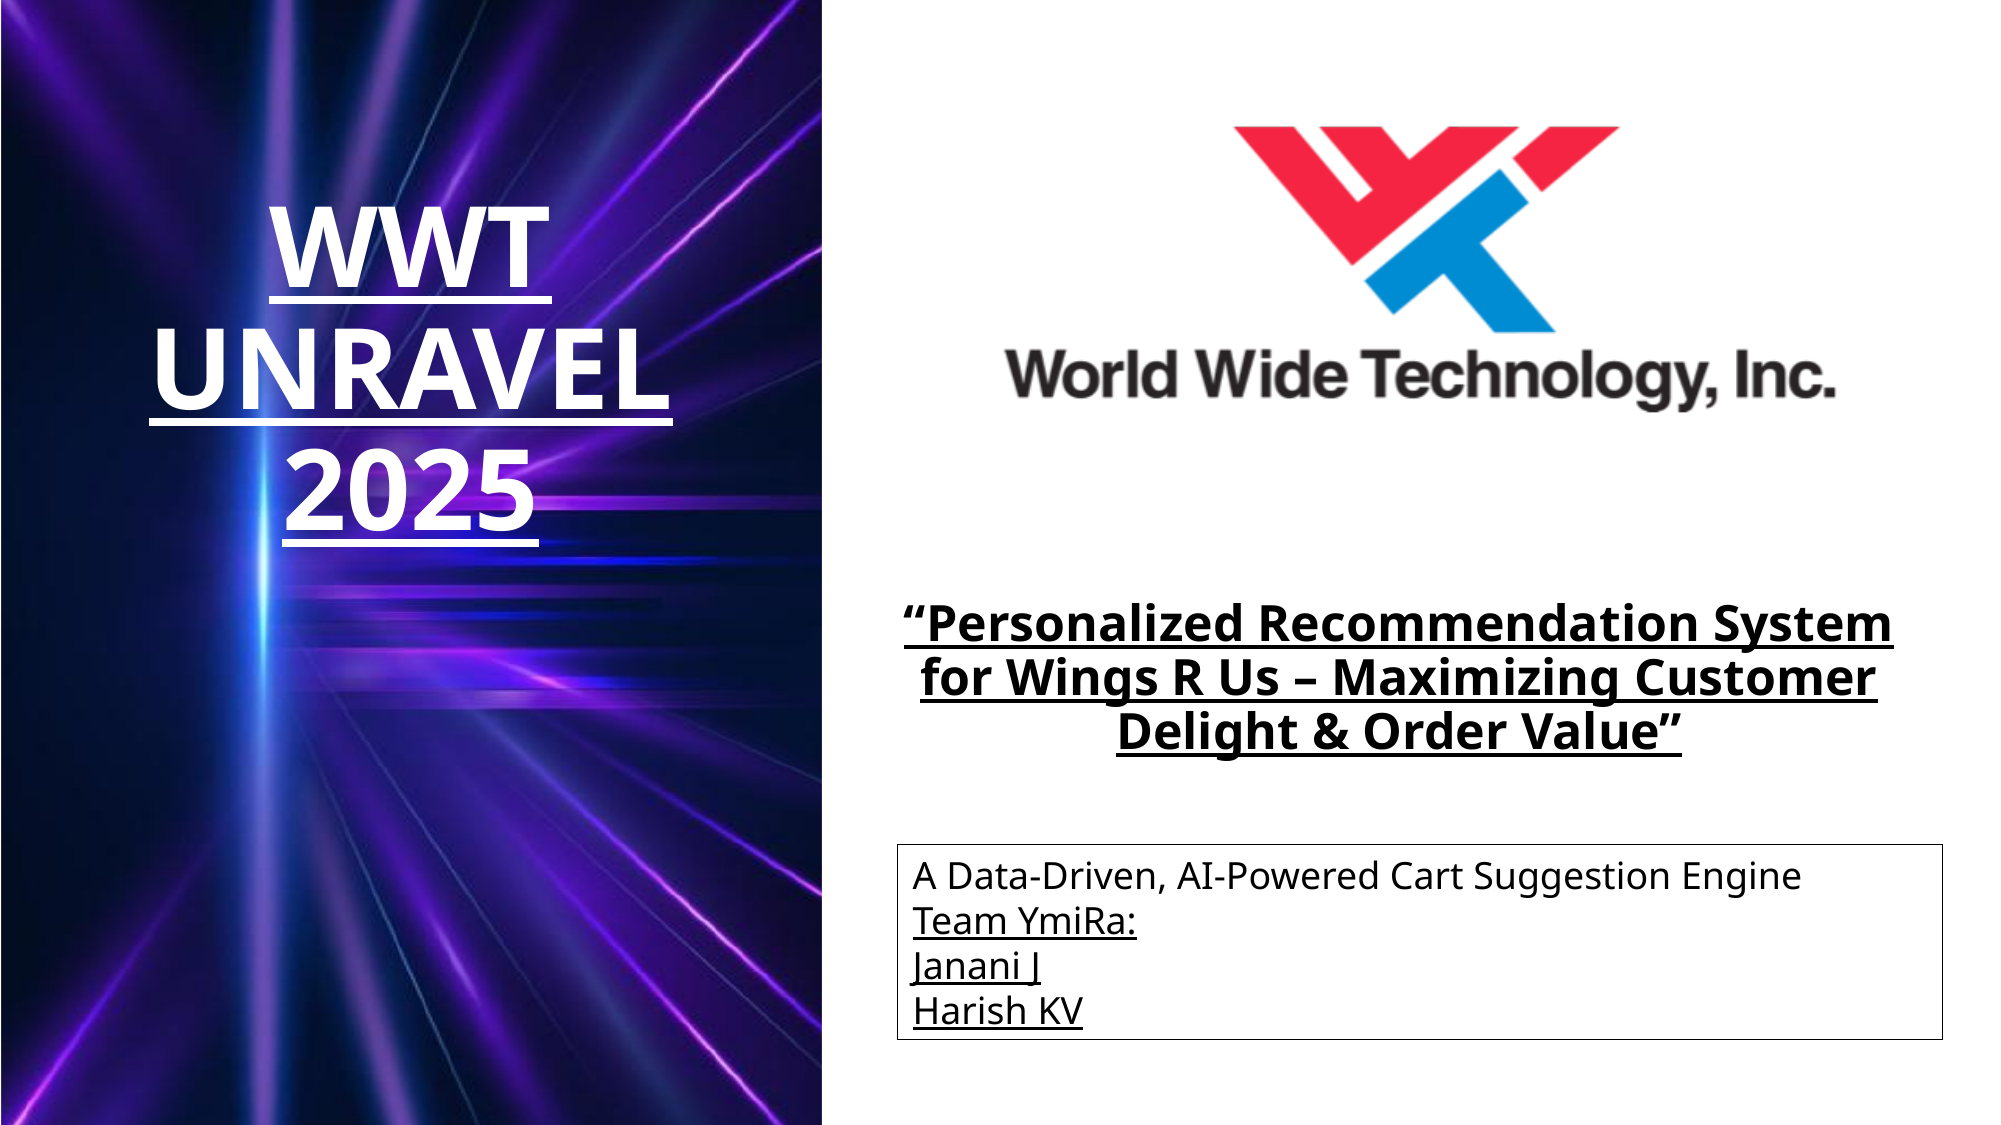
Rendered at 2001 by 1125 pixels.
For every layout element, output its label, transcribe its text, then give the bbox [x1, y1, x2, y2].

subtitle “Personalized Recommendation System for Wings R Us – Maximizing Customer Delight & Order Value” [976, 590, 1934, 844]
text_box A Data-Driven, AI-Powered Cart Suggestion Engine Team YmiRa: Janani J Harish KV [897, 844, 1943, 1040]
picture [0, 0, 1919, 1125]
